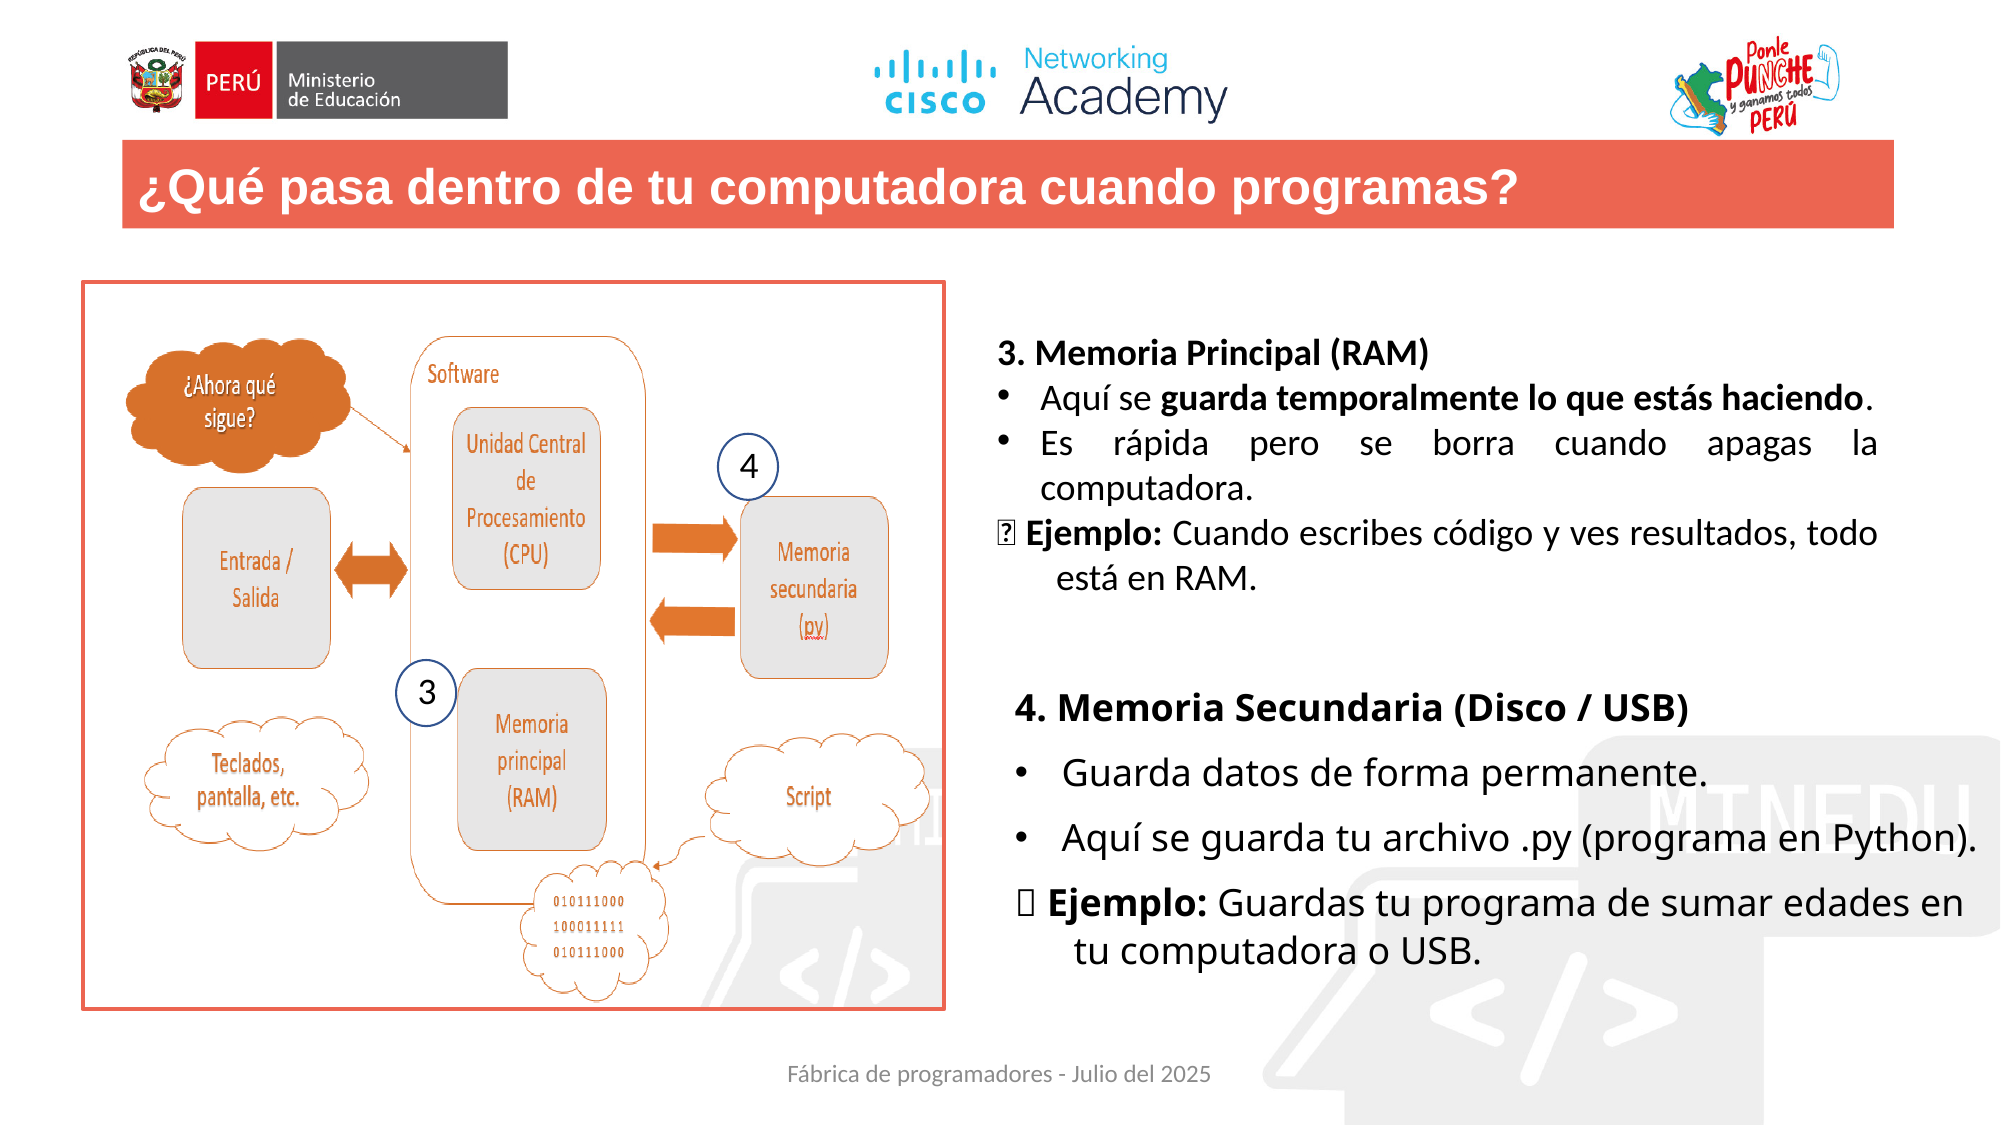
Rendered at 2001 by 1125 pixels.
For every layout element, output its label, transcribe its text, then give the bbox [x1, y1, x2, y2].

footer Fábrica de programadores - Julio del 2025 [662, 1042, 1338, 1103]
text_box 3. Memoria Principal (RAM) Aquí se guarda temporalmente lo que estás haciendo. Es rápida pero se borra cuando apagas la computadora. 🔸 Ejemplo: Cuando escribes código y ves resultados, todo está en RAM. [982, 320, 1894, 605]
text_box 4. Memoria Secundaria (Disco / USB) Guarda datos de forma permanente. Aquí se guarda tu archivo .py (programa en Python). 🔸 Ejemplo: Guardas tu programa de sumar edades en tu computadora o USB. [999, 673, 2000, 979]
picture [0, 0, 2001, 1125]
text_box ¿Qué pasa dentro de tu computadora cuando programas? [122, 139, 1894, 229]
